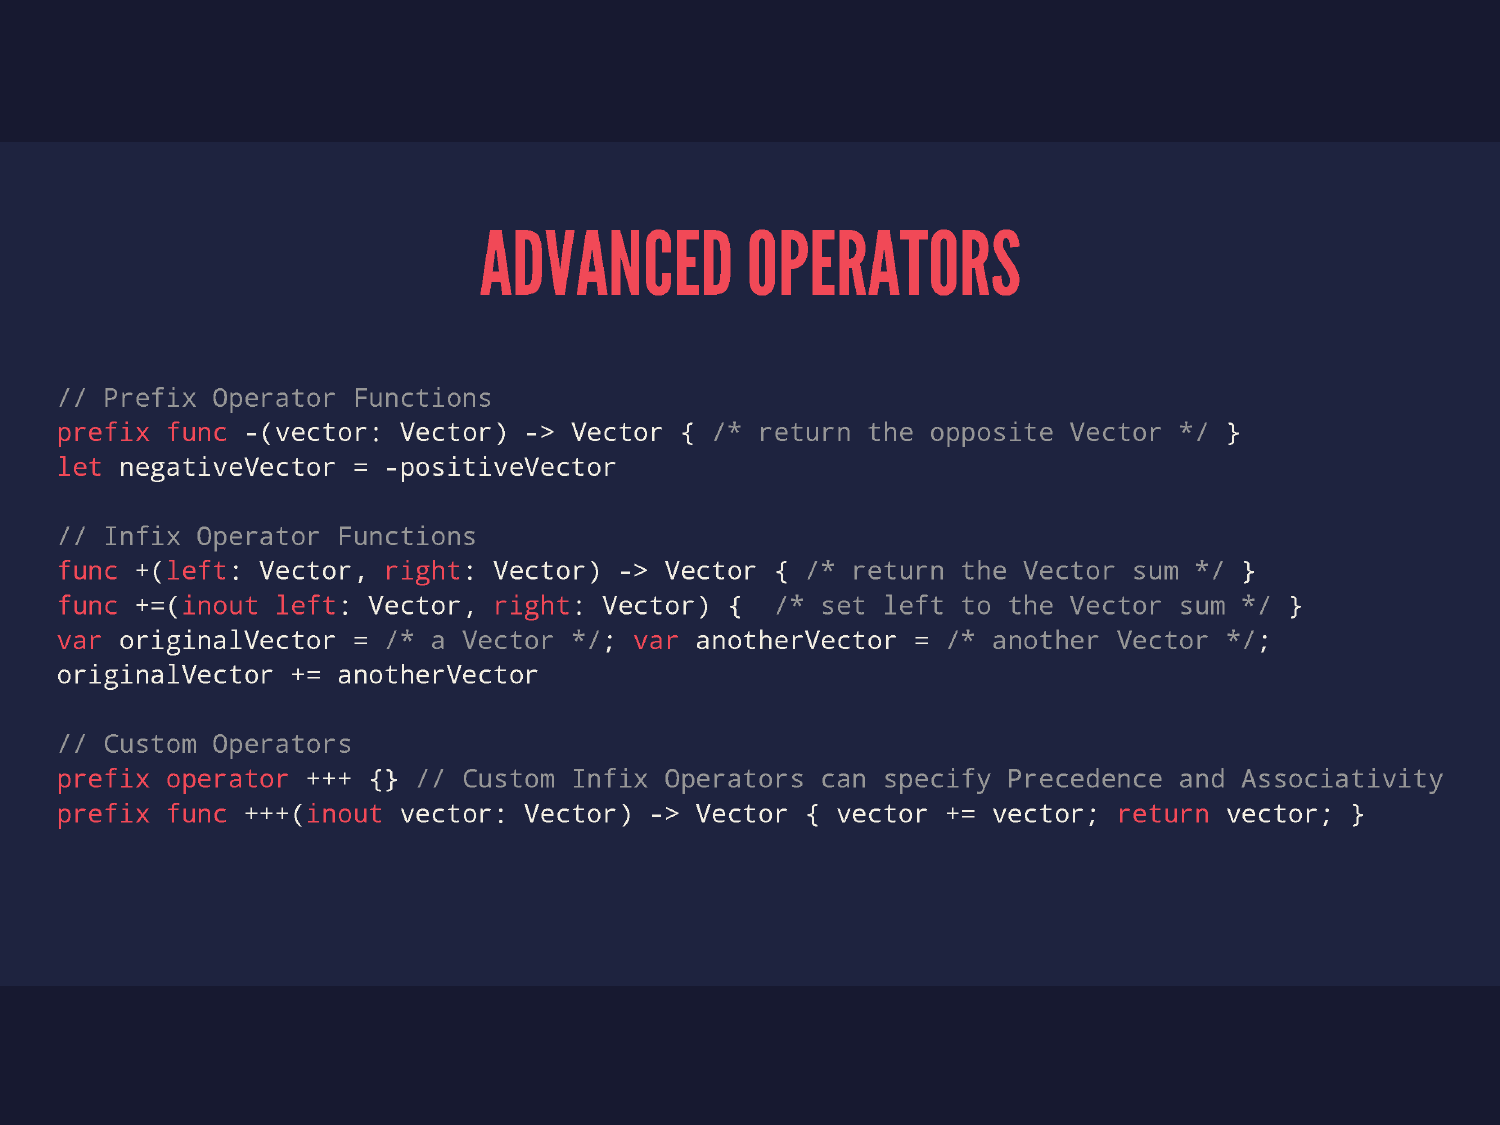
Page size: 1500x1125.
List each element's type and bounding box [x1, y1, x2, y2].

picture [0, 141, 1500, 987]
